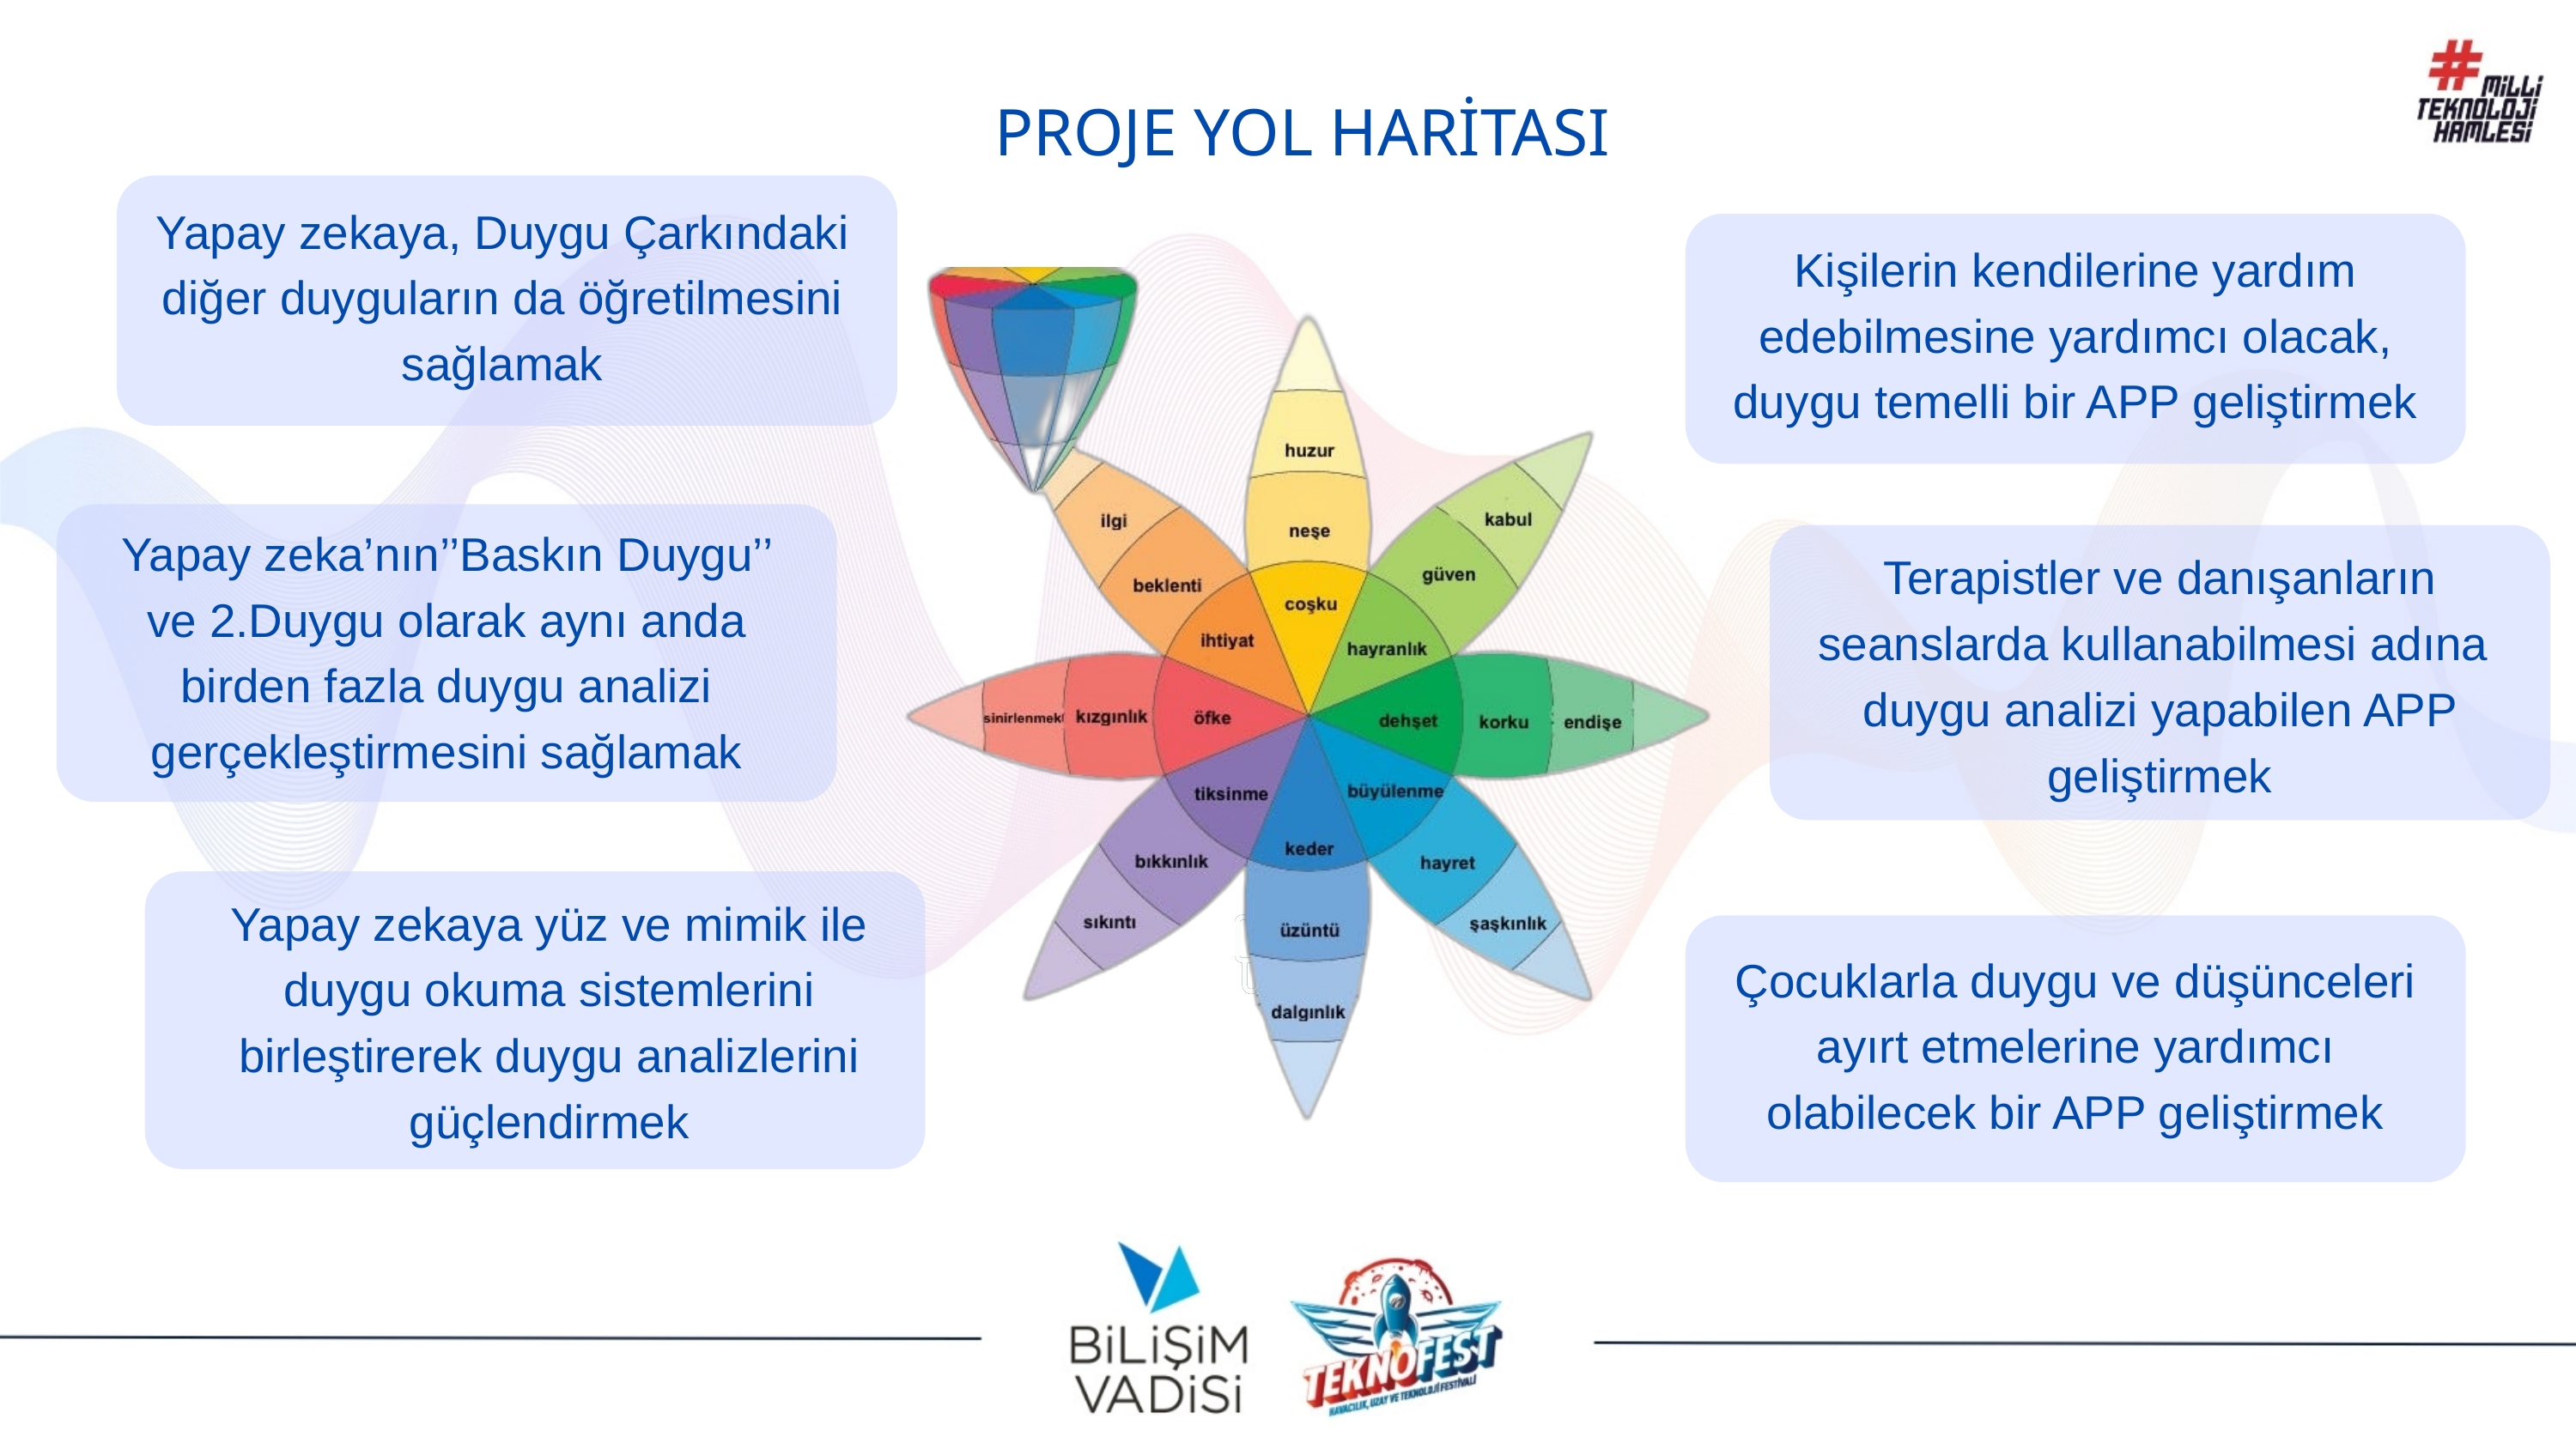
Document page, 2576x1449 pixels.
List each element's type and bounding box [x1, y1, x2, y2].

text_box [1685, 213, 2466, 464]
text_box [1769, 524, 2551, 821]
text_box [1685, 915, 2466, 1183]
text_box [0, 0, 2576, 1449]
text_box [144, 870, 926, 1170]
text_box [56, 504, 837, 803]
text_box [116, 175, 898, 427]
